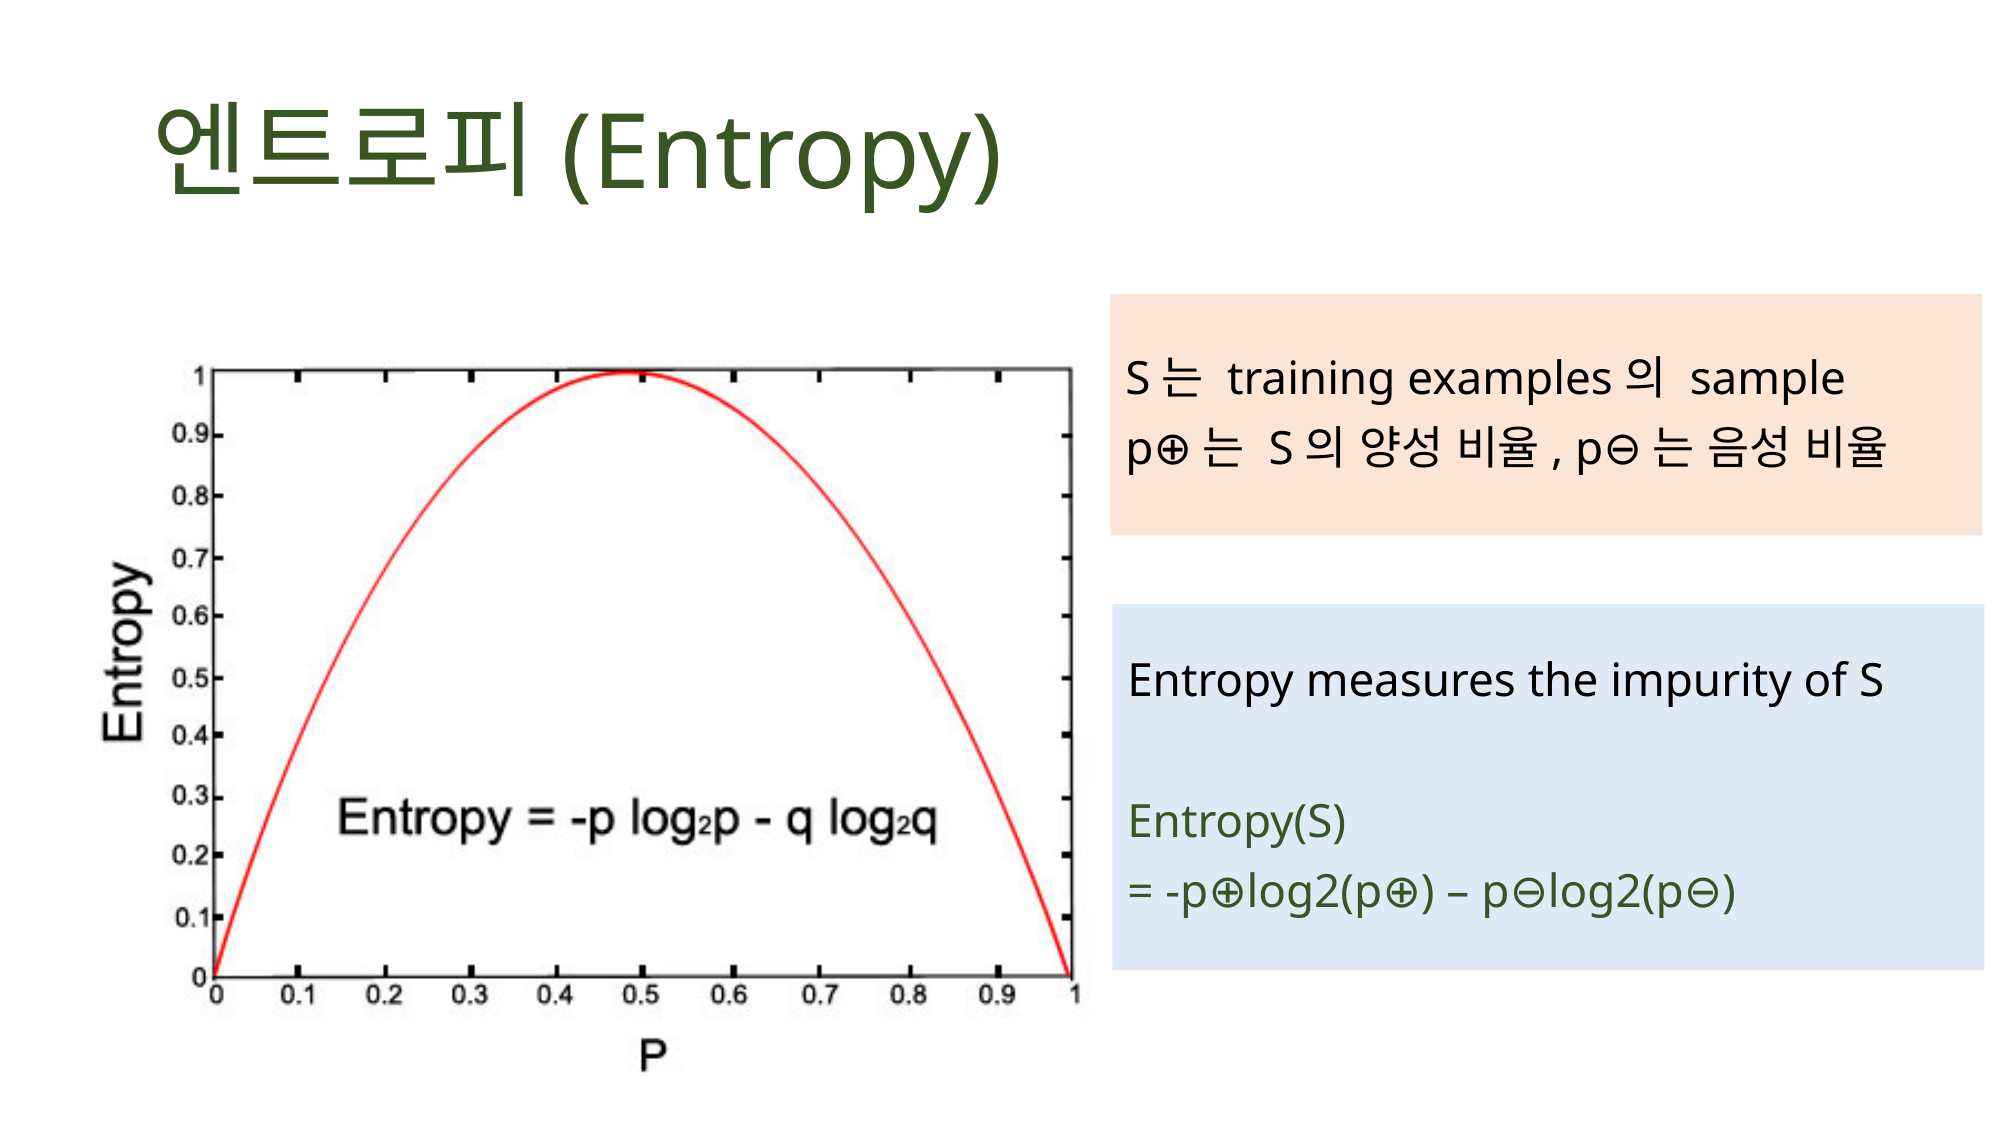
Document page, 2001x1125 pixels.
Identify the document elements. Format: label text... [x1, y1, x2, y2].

picture [95, 343, 1109, 1079]
list Entropy measures the impurity of S Entropy(S) = -p⊕log2(p⊕) – p⊖log2(p⊖) [1112, 604, 1985, 971]
title 엔트로피(Entropy) [137, 46, 1863, 264]
text_box S는 training examples의 sample p⊕는 S의 양성 비율, p⊖는 음성 비율 [1110, 294, 1983, 536]
